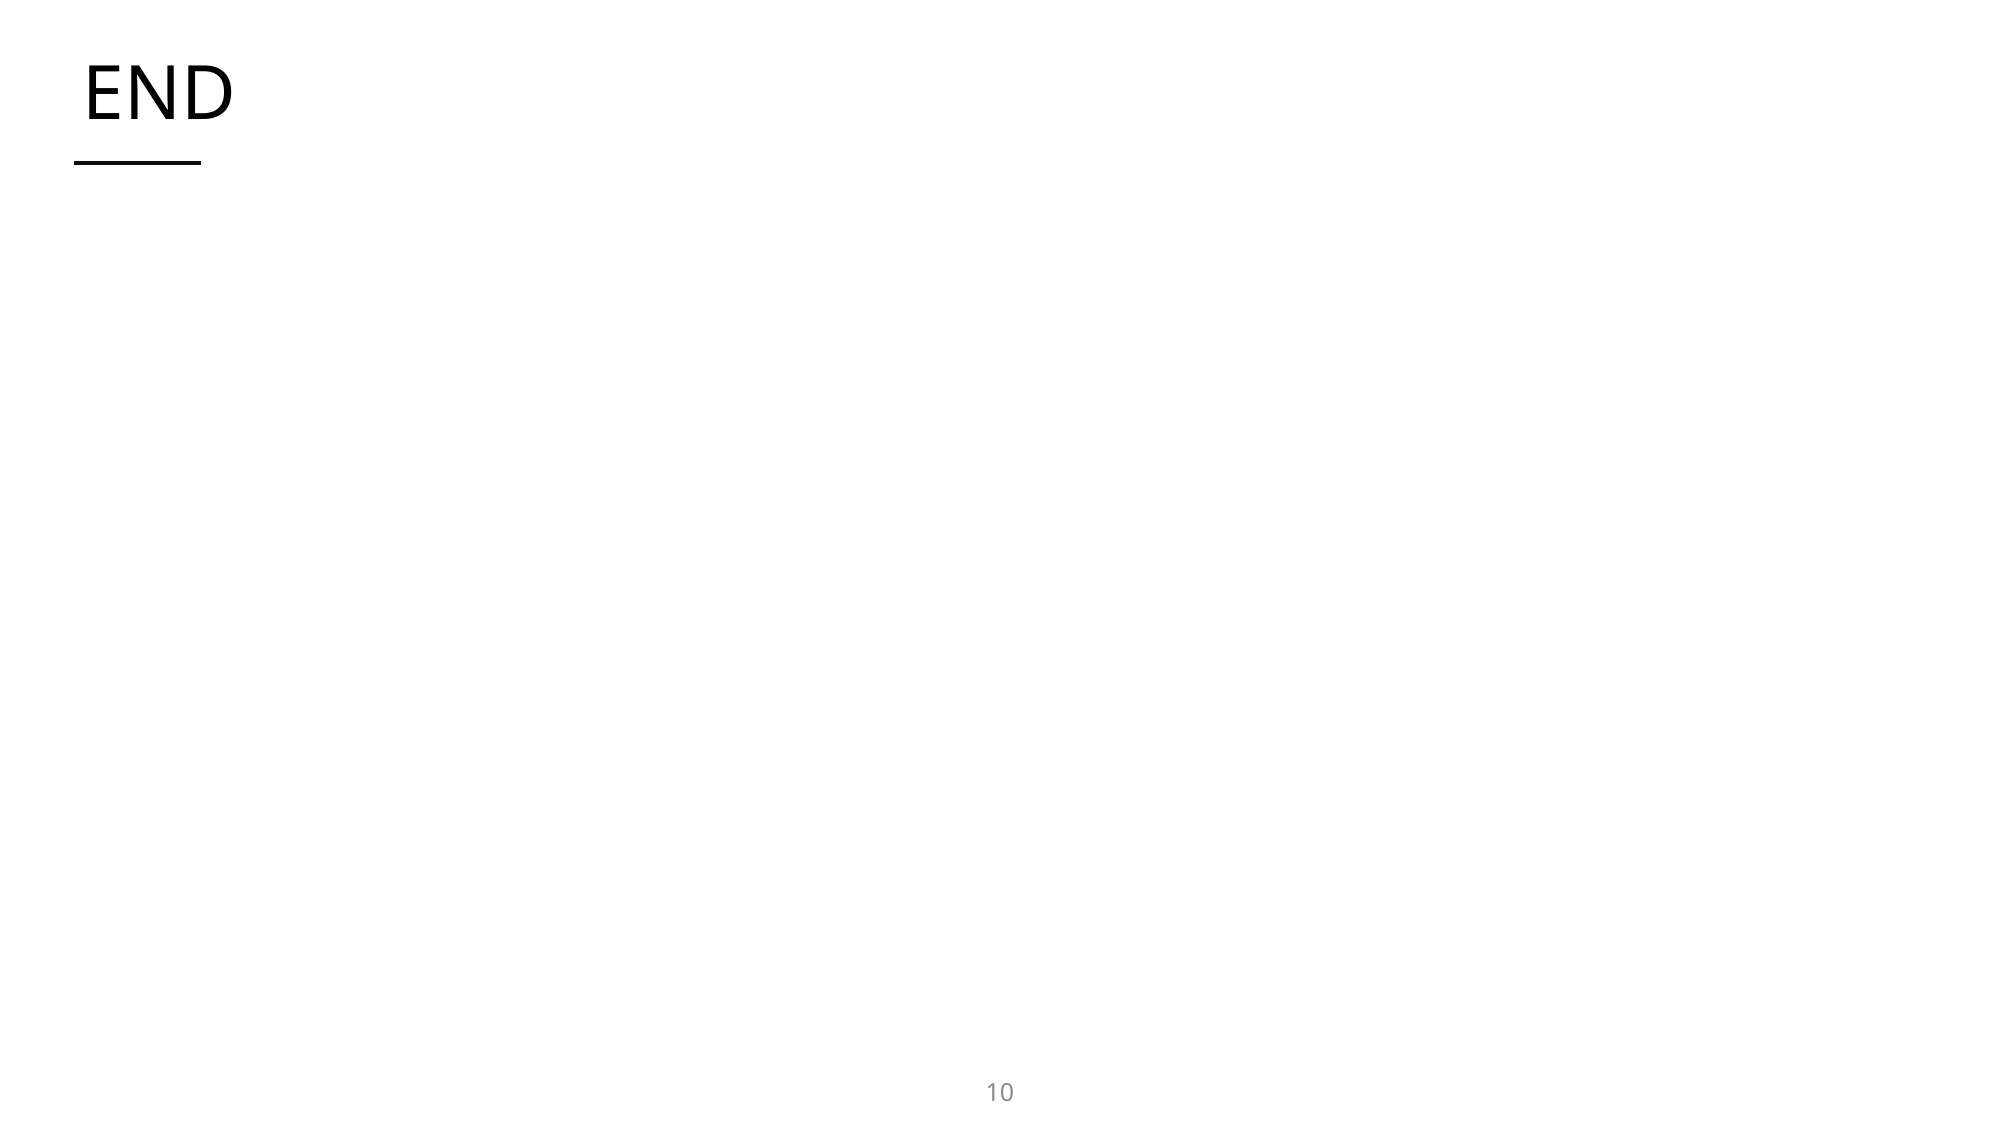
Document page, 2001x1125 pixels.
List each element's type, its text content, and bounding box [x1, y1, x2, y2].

title END [67, 14, 1933, 175]
slide_number 10 [774, 1063, 1225, 1124]
